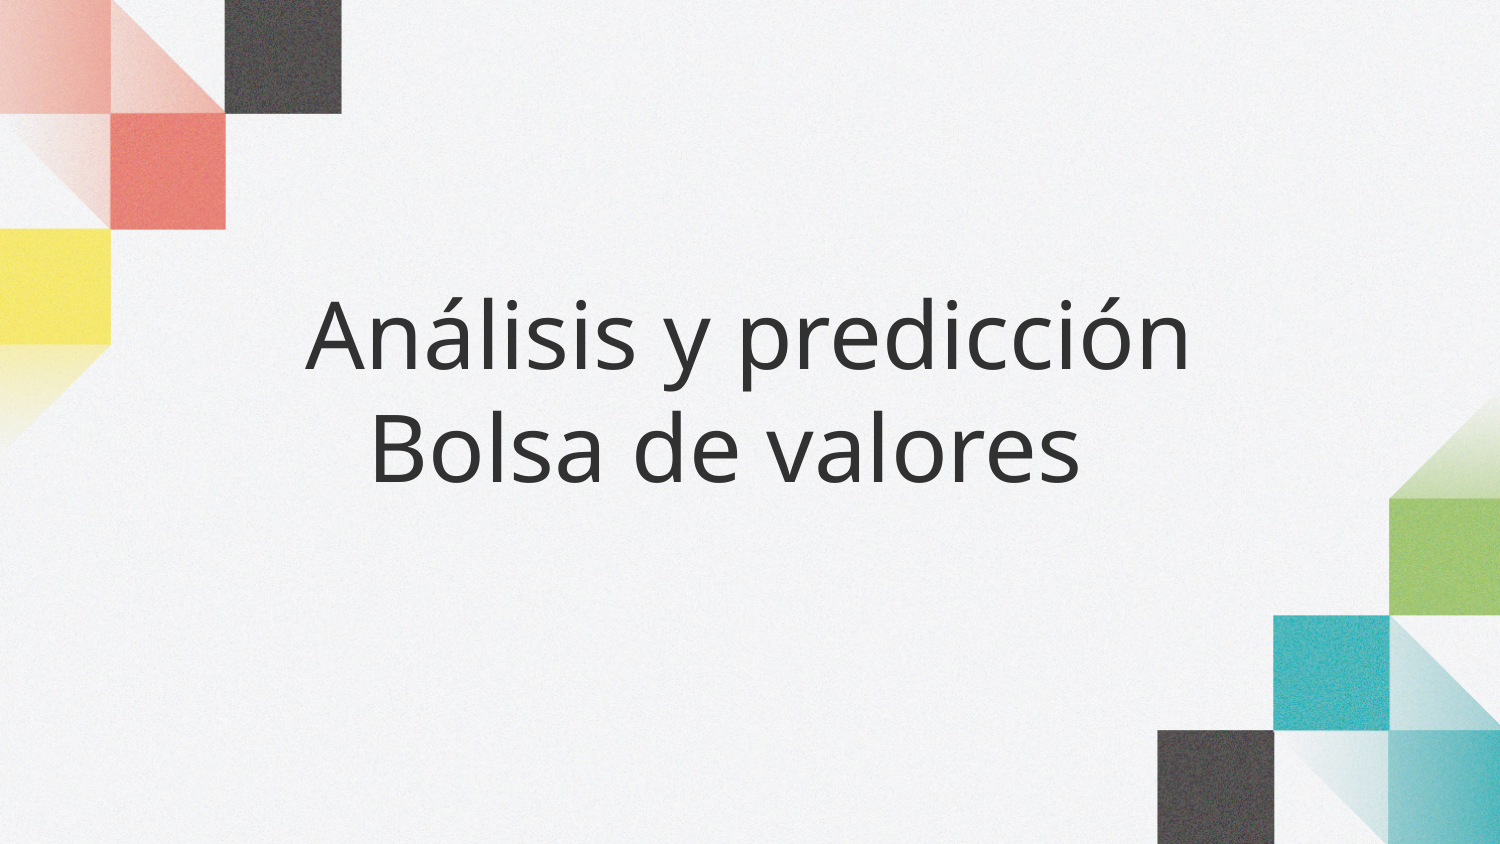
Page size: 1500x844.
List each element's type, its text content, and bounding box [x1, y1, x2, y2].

title Análisis y predicción Bolsa de valores [220, 187, 1280, 590]
picture [0, 0, 1500, 844]
